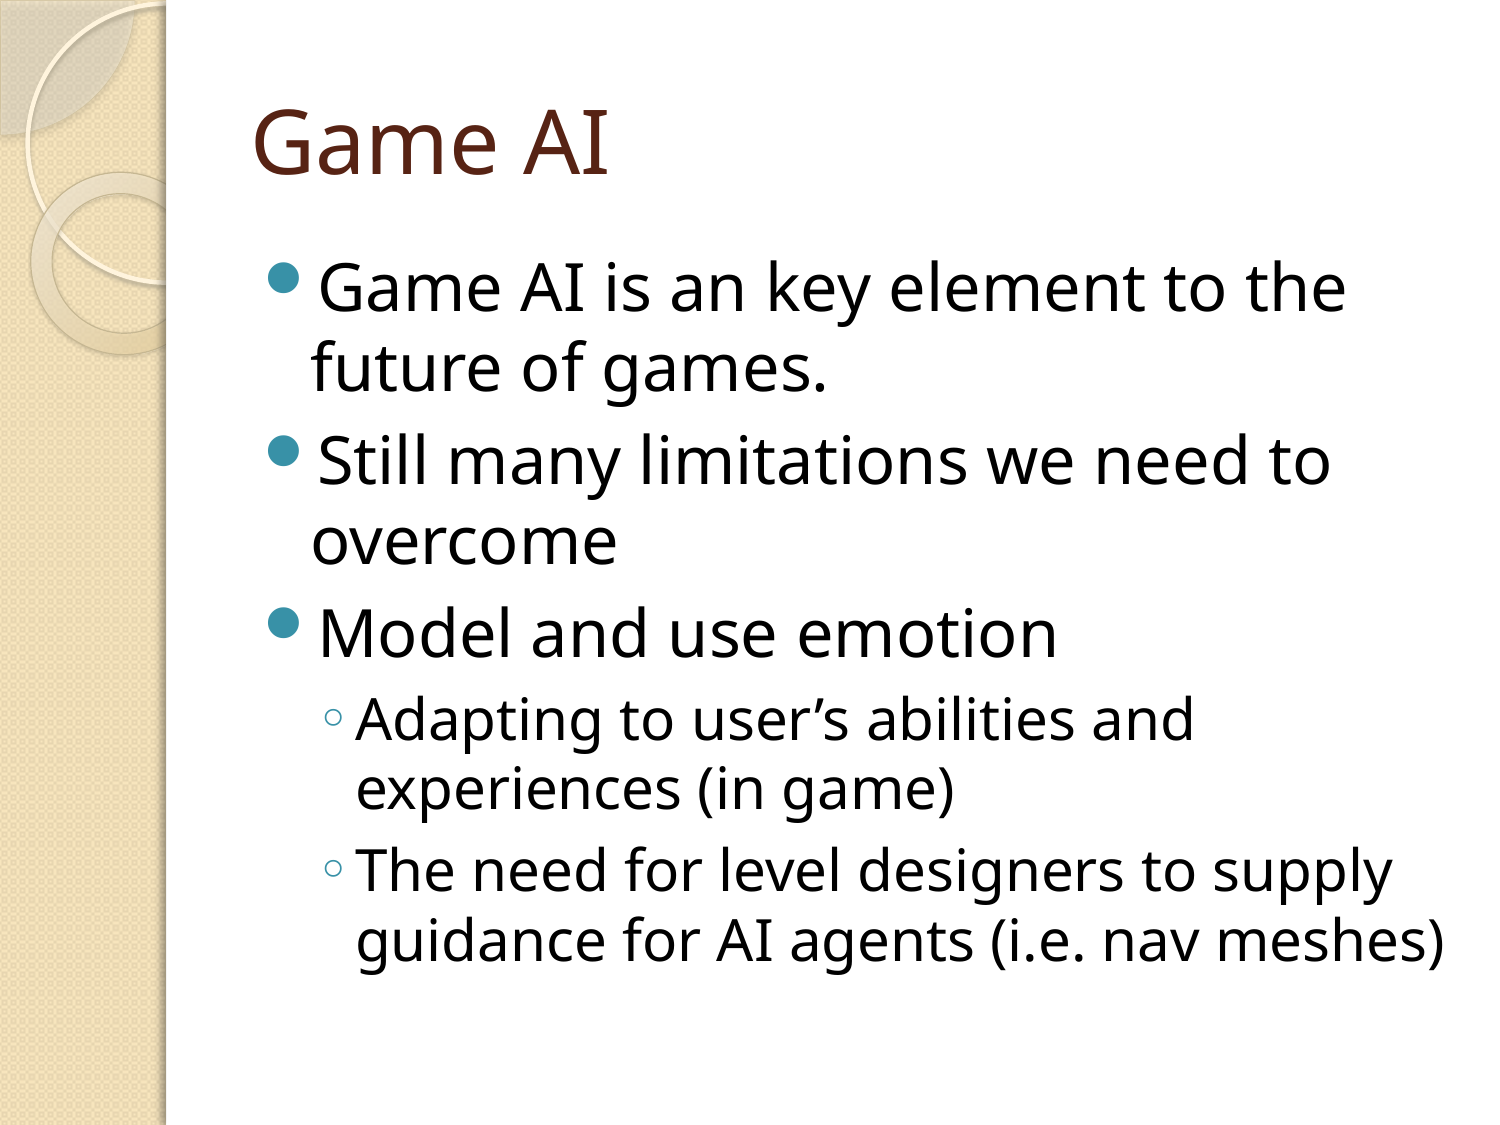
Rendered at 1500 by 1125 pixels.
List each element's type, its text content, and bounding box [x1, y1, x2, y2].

title Game AI [235, 45, 1466, 233]
list Game AI is an key element to the future of games. Still many limitations we need to overcome Model and use emotion Adapting to user’s abilities and experiences (in game) The need for level designers to supply guidance for AI agents (i.e. nav meshes) [235, 237, 1466, 1025]
